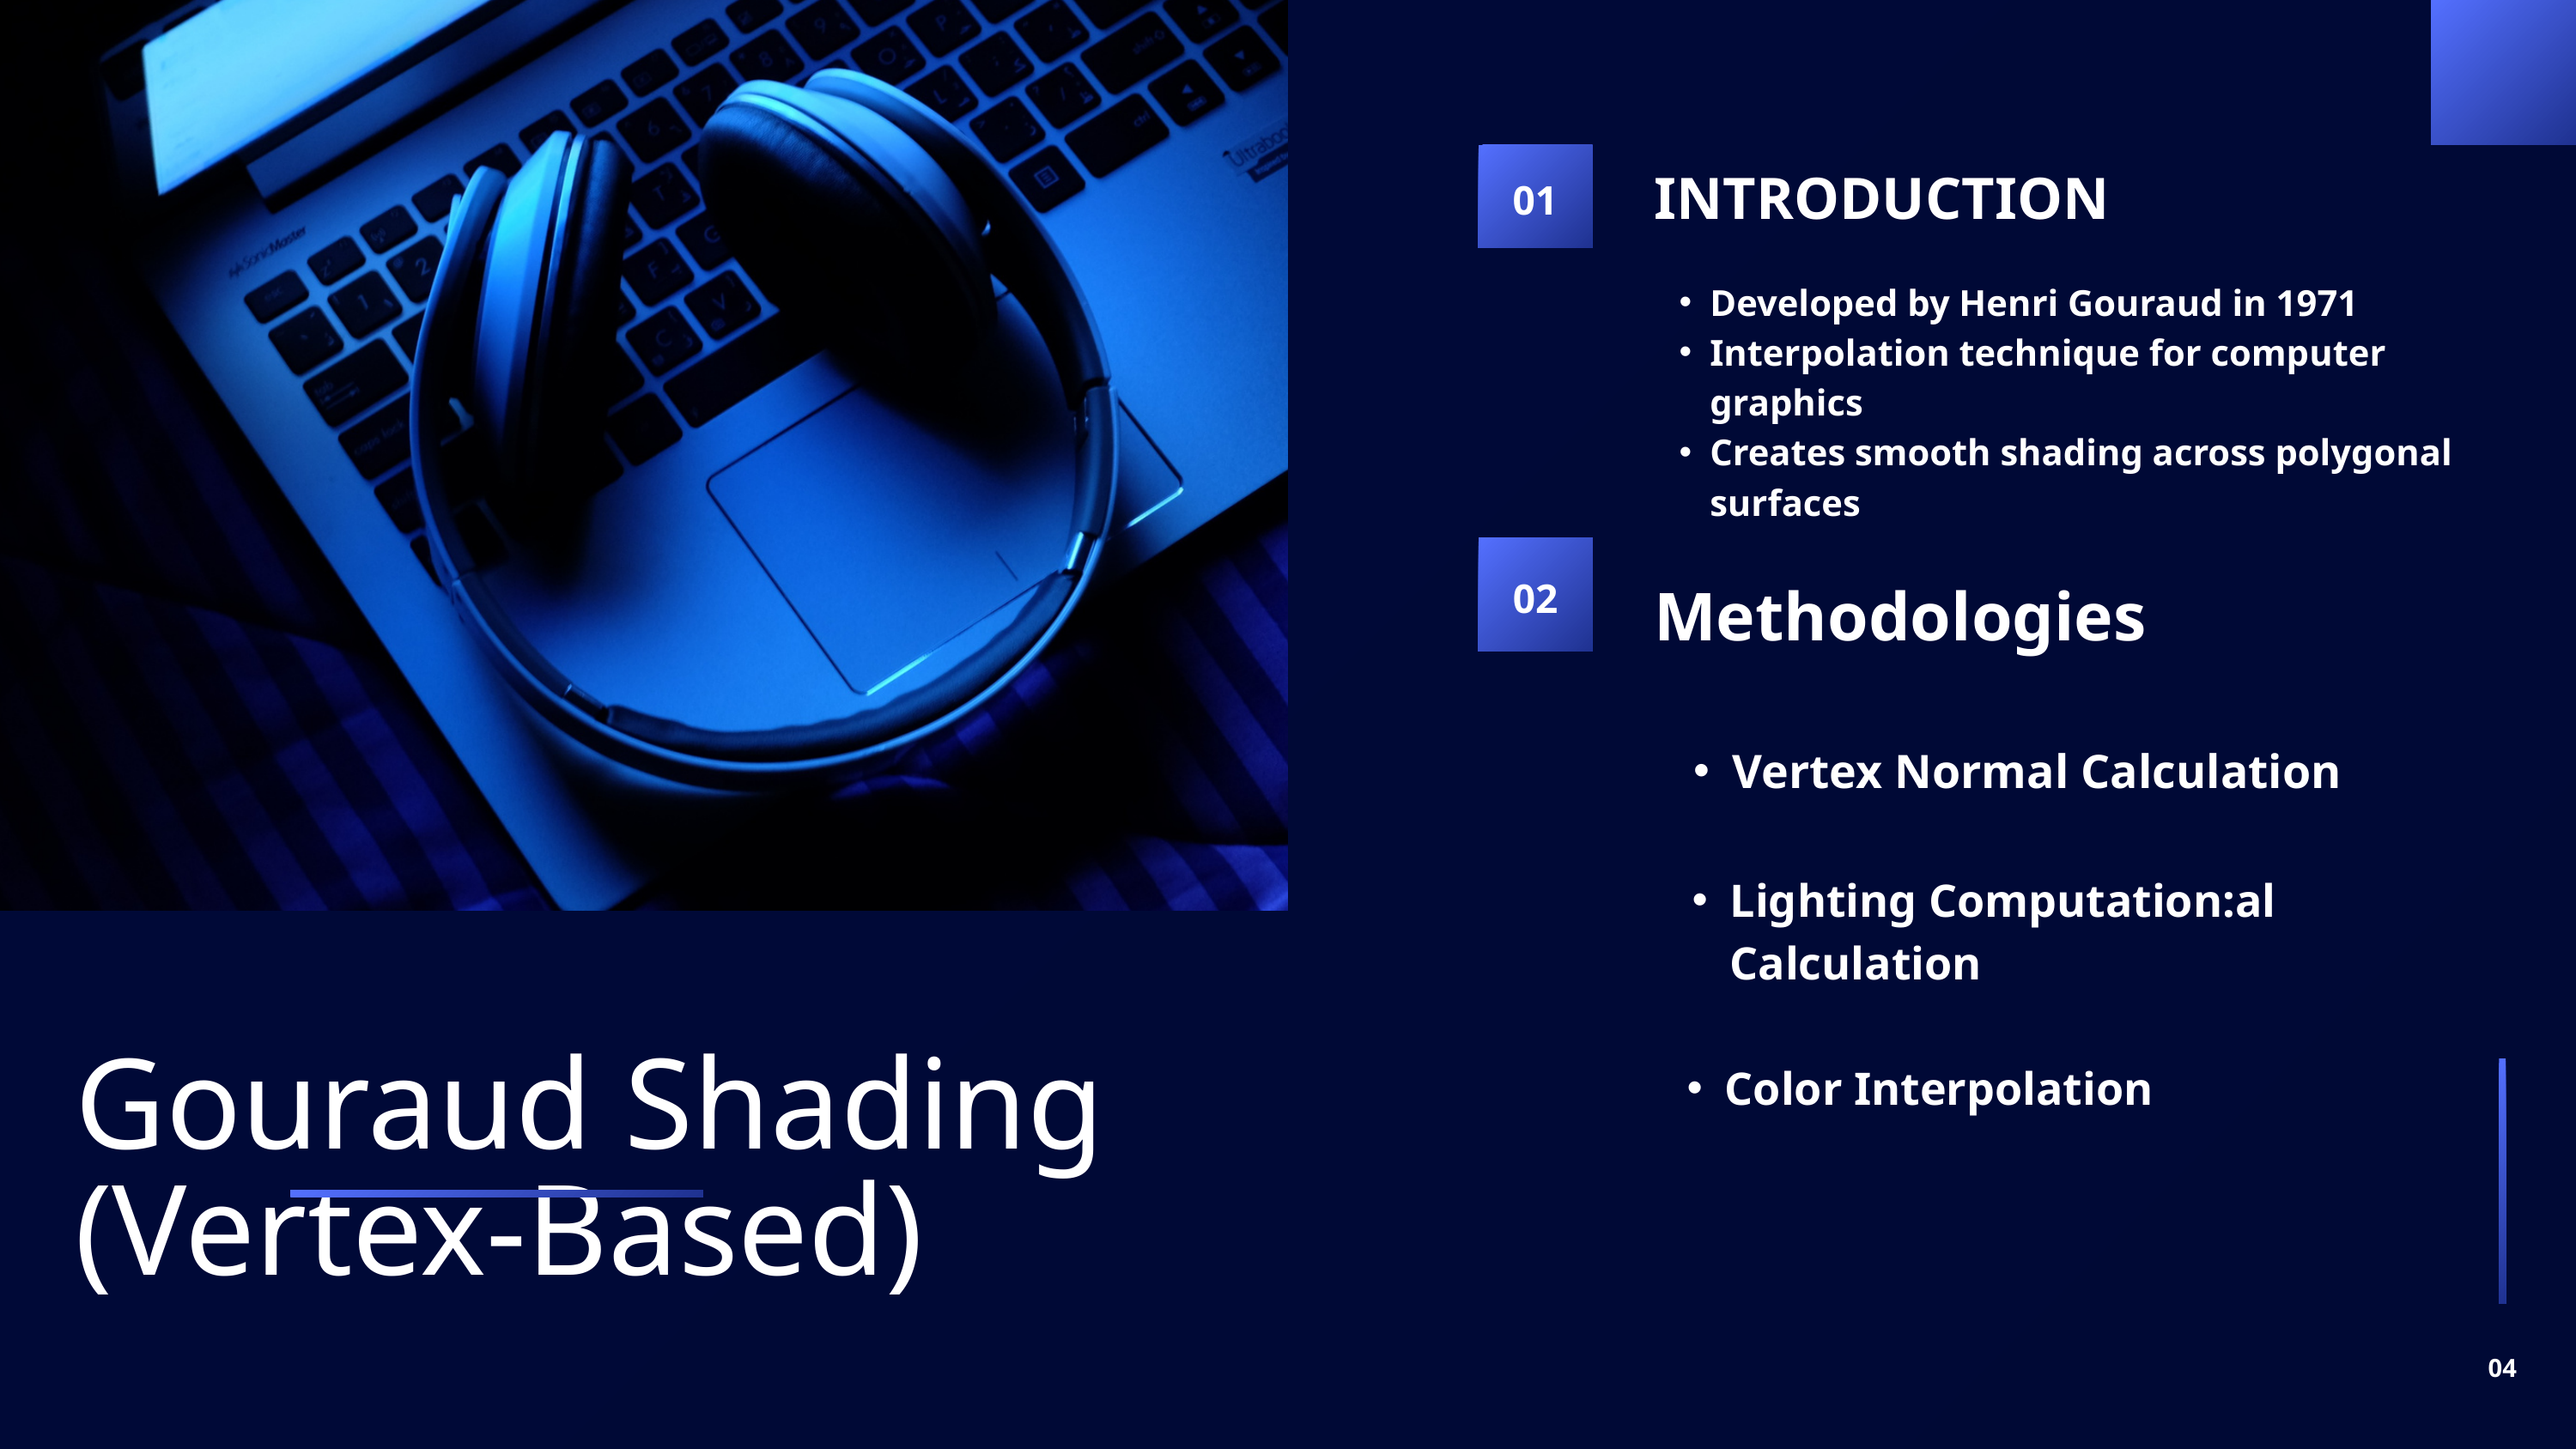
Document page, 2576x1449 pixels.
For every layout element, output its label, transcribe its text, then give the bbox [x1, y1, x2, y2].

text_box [2499, 1058, 2506, 1304]
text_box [2430, 0, 2576, 145]
text_box Color Interpolation [1649, 1052, 2240, 1115]
text_box Gouraud Shading (Vertex-Based) [75, 1047, 1479, 1300]
text_box Lighting Computation:al Calculation [1654, 863, 2470, 989]
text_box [289, 1189, 703, 1197]
text_box Developed by Henri Gouraud in 1971 Interpolation technique for computer graphics Creates smooth shading across polygonal surfaces [1649, 273, 2464, 524]
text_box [1478, 144, 1593, 249]
text_box 04 [2464, 1347, 2542, 1383]
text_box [1478, 537, 1593, 652]
text_box Methodologies [1654, 561, 2176, 655]
text_box INTRODUCTION [1654, 150, 2136, 231]
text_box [0, 0, 1289, 912]
text_box Vertex Normal Calculation [1654, 733, 2384, 798]
